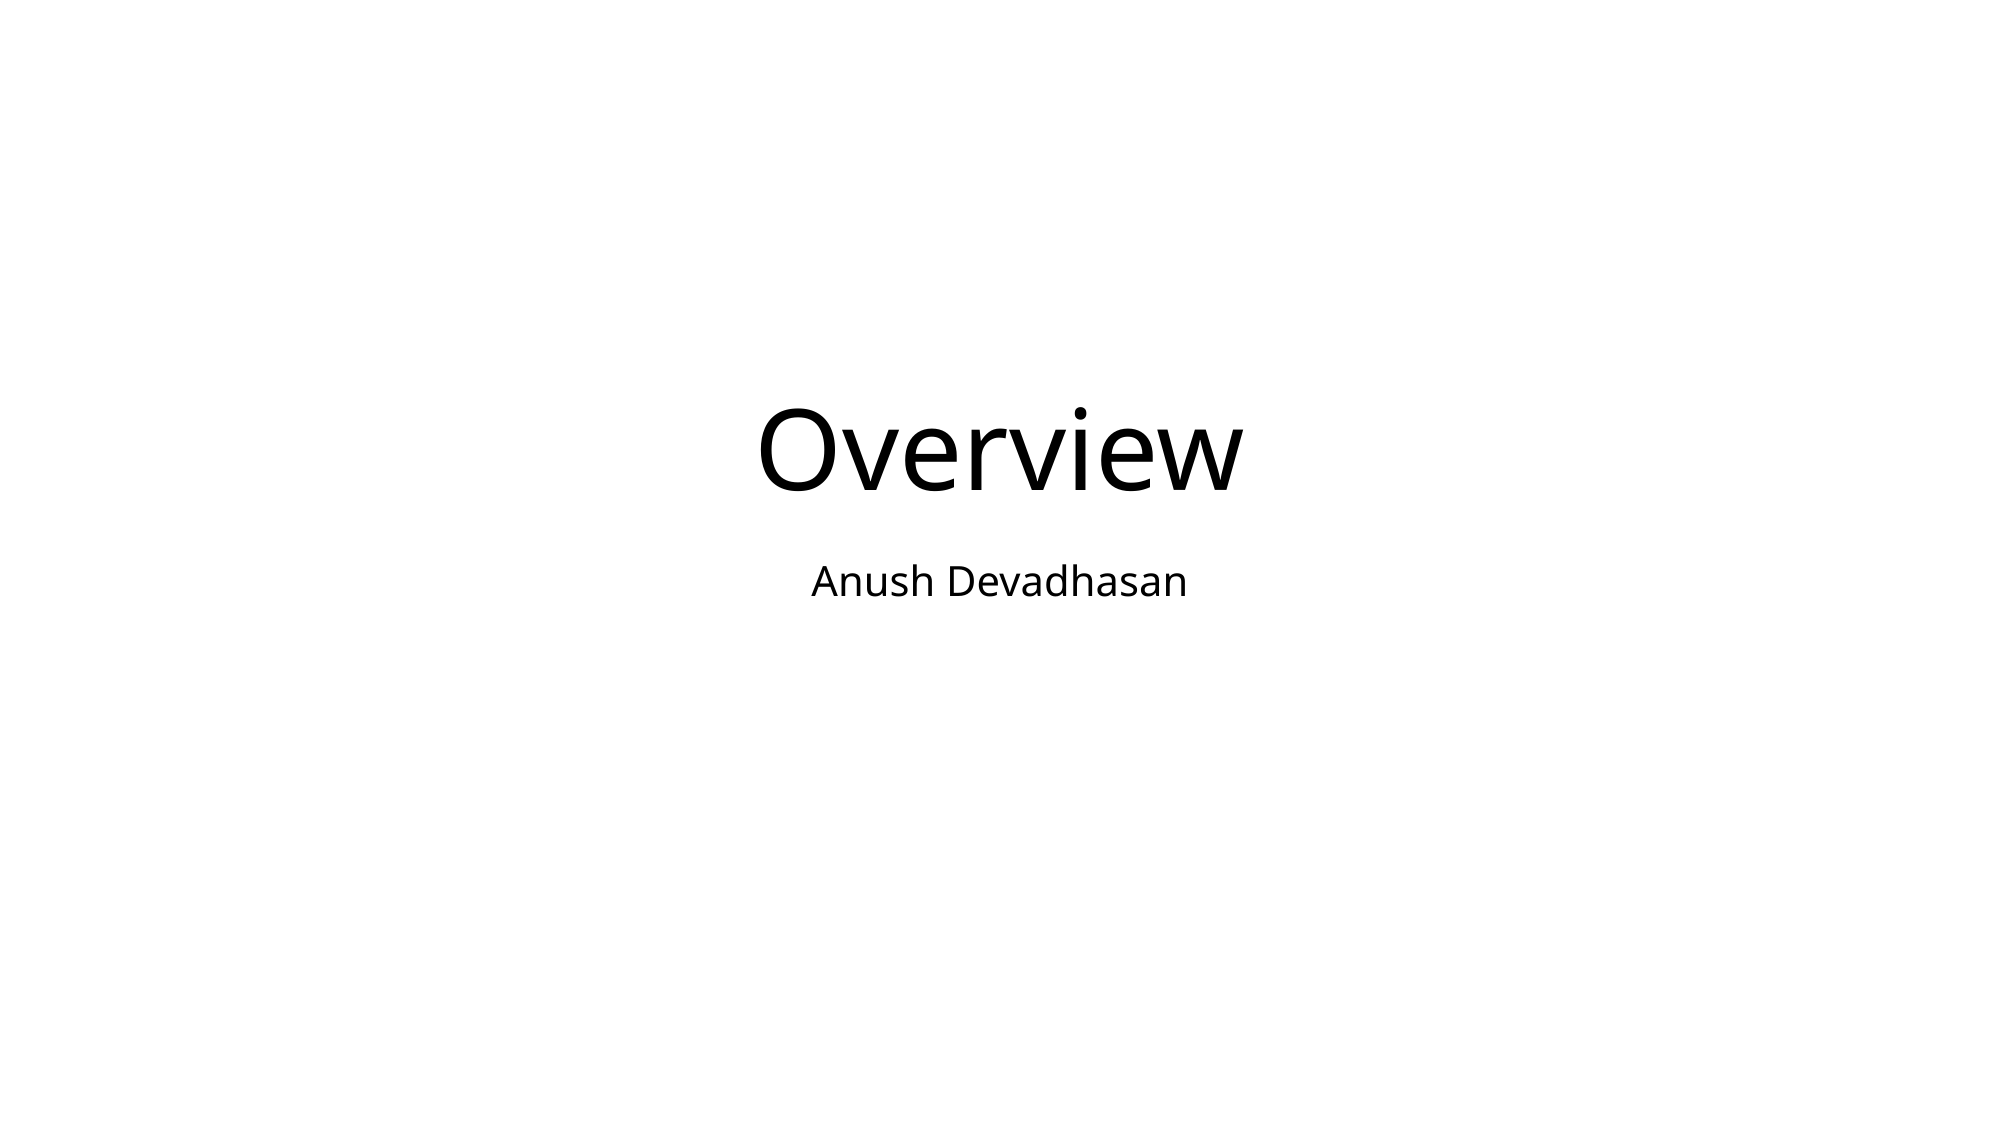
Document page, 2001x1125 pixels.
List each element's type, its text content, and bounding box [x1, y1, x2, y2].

title Overview Anush Devadhasan [249, 372, 1750, 613]
